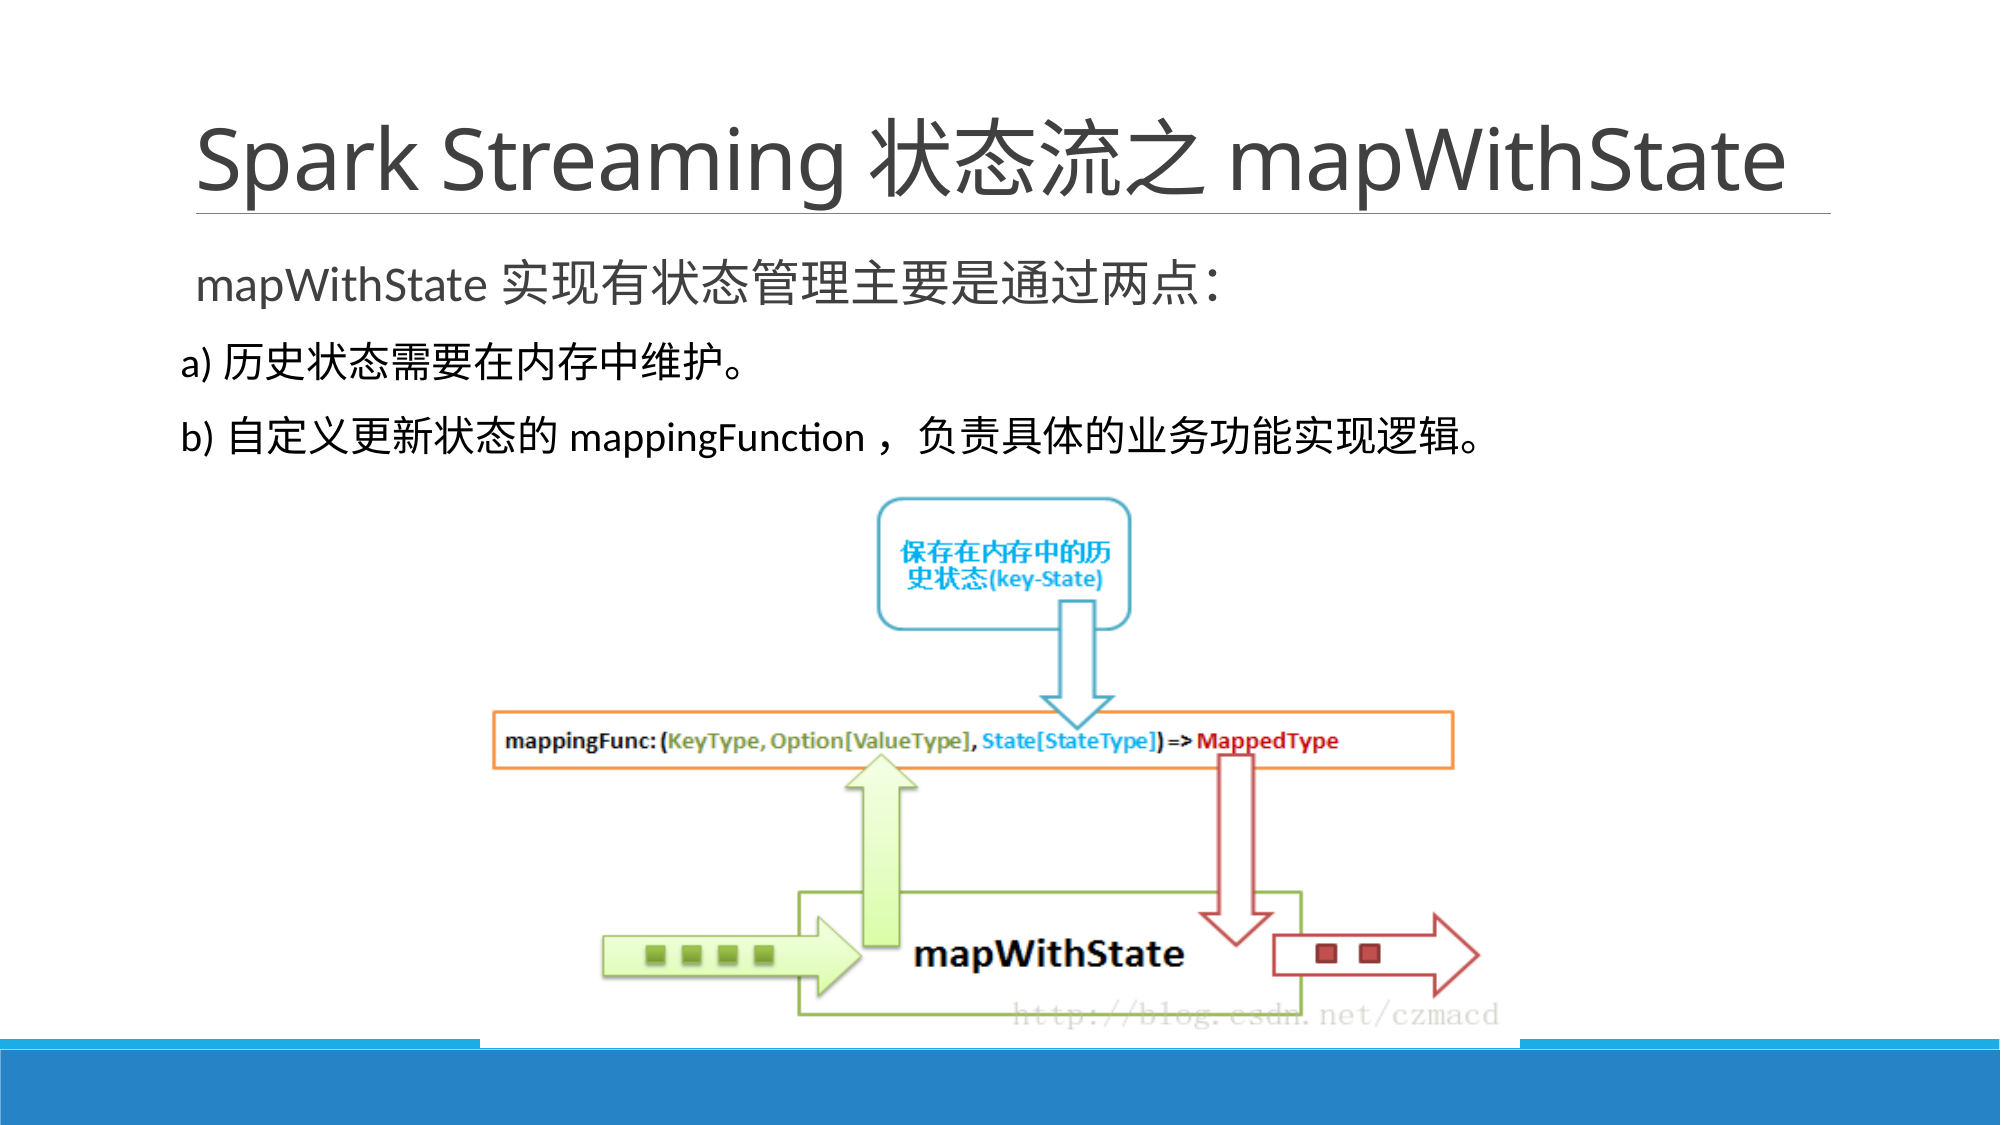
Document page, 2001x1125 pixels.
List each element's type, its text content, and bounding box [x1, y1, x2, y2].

picture [479, 479, 1521, 1048]
title Spark Streaming状态流之mapWithState [180, 47, 1830, 216]
list mapWithState实现有状态管理主要是通过两点： a)历史状态需要在内存中维护。 b)自定义更新状态的mappingFunction，负责具体的业务功能实现逻辑。 [180, 250, 1830, 480]
